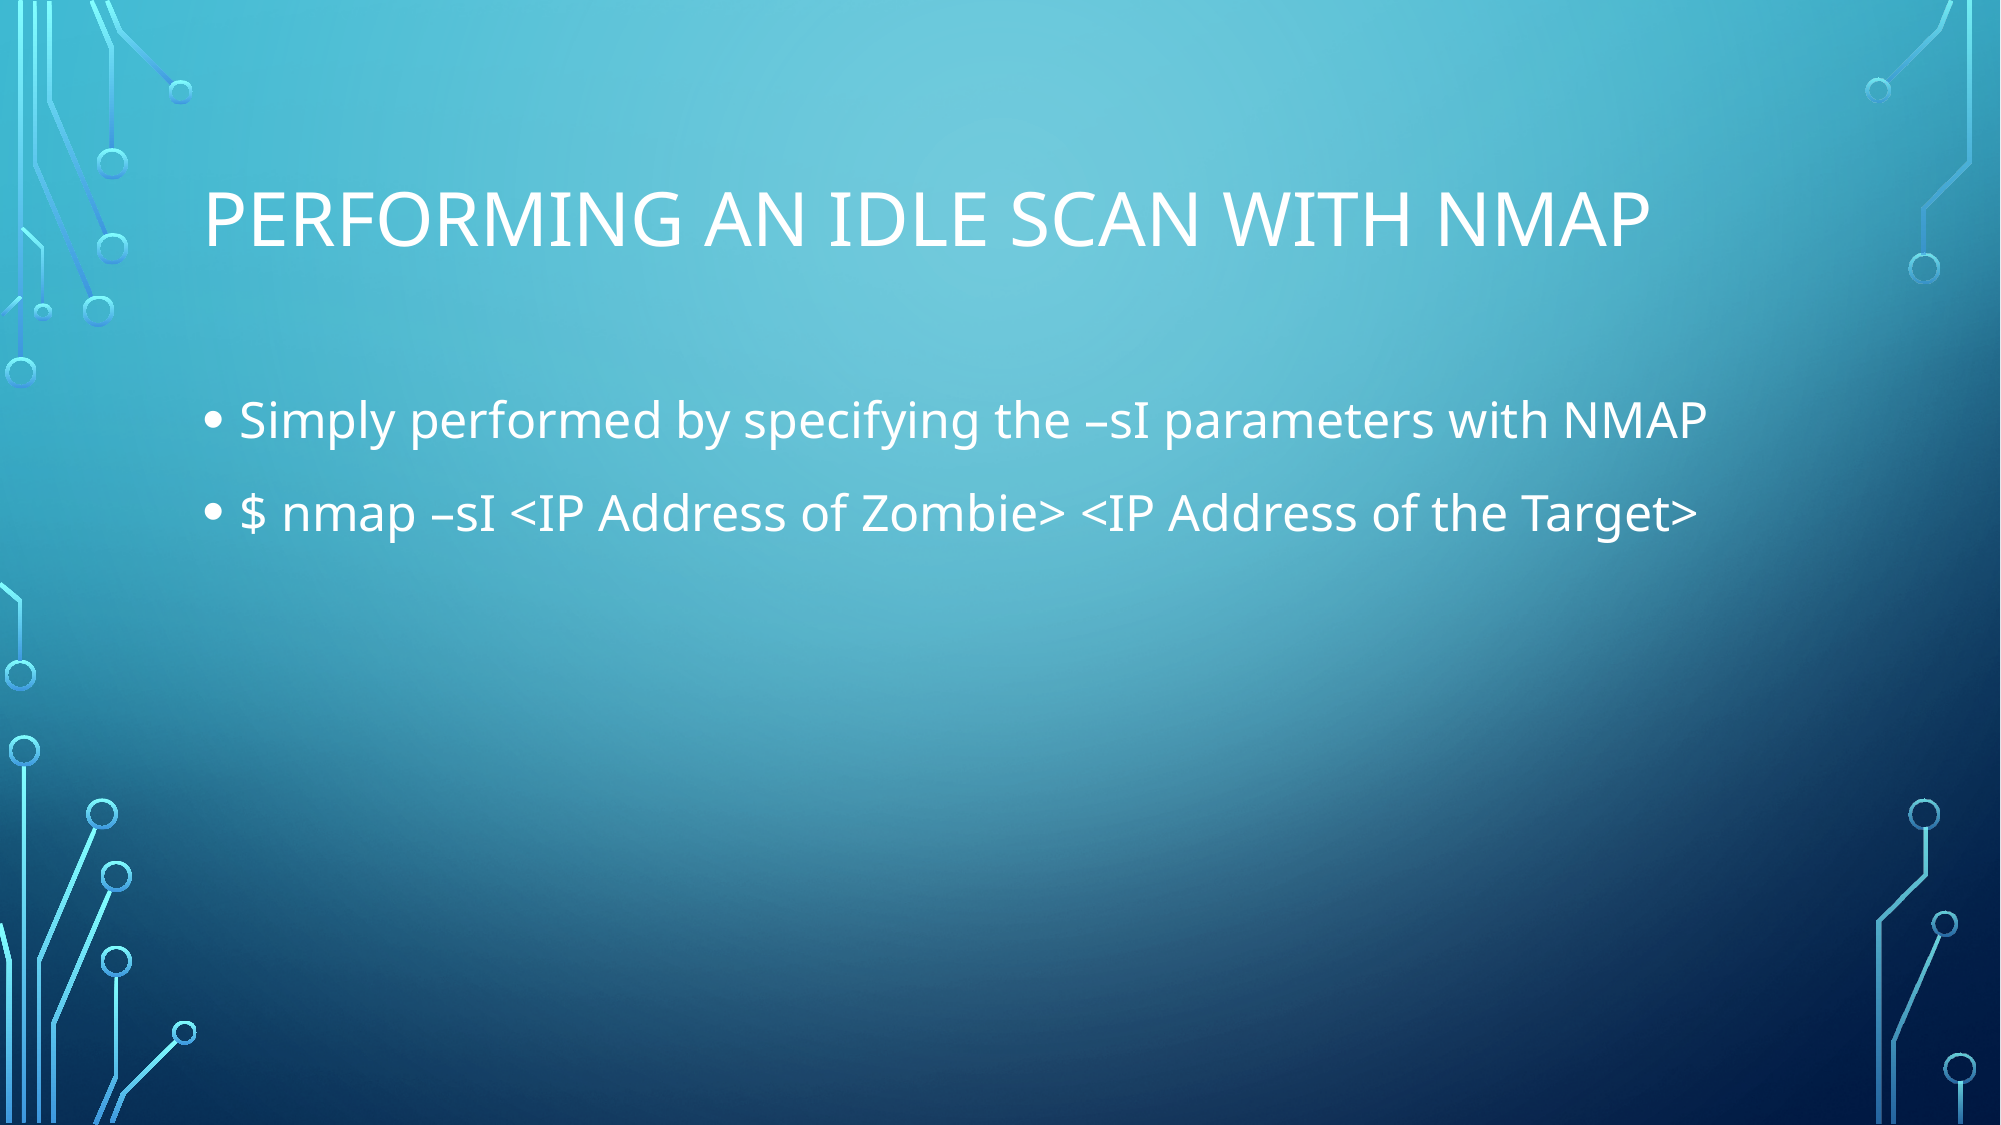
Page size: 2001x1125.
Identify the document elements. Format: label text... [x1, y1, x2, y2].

title Performing AN idle scan with nmap [187, 101, 1813, 344]
list Simply performed by specifying the –sI parameters with NMAP $ nmap –sI <IP Address of Zombie> <IP Address of the Target> [187, 369, 1813, 950]
